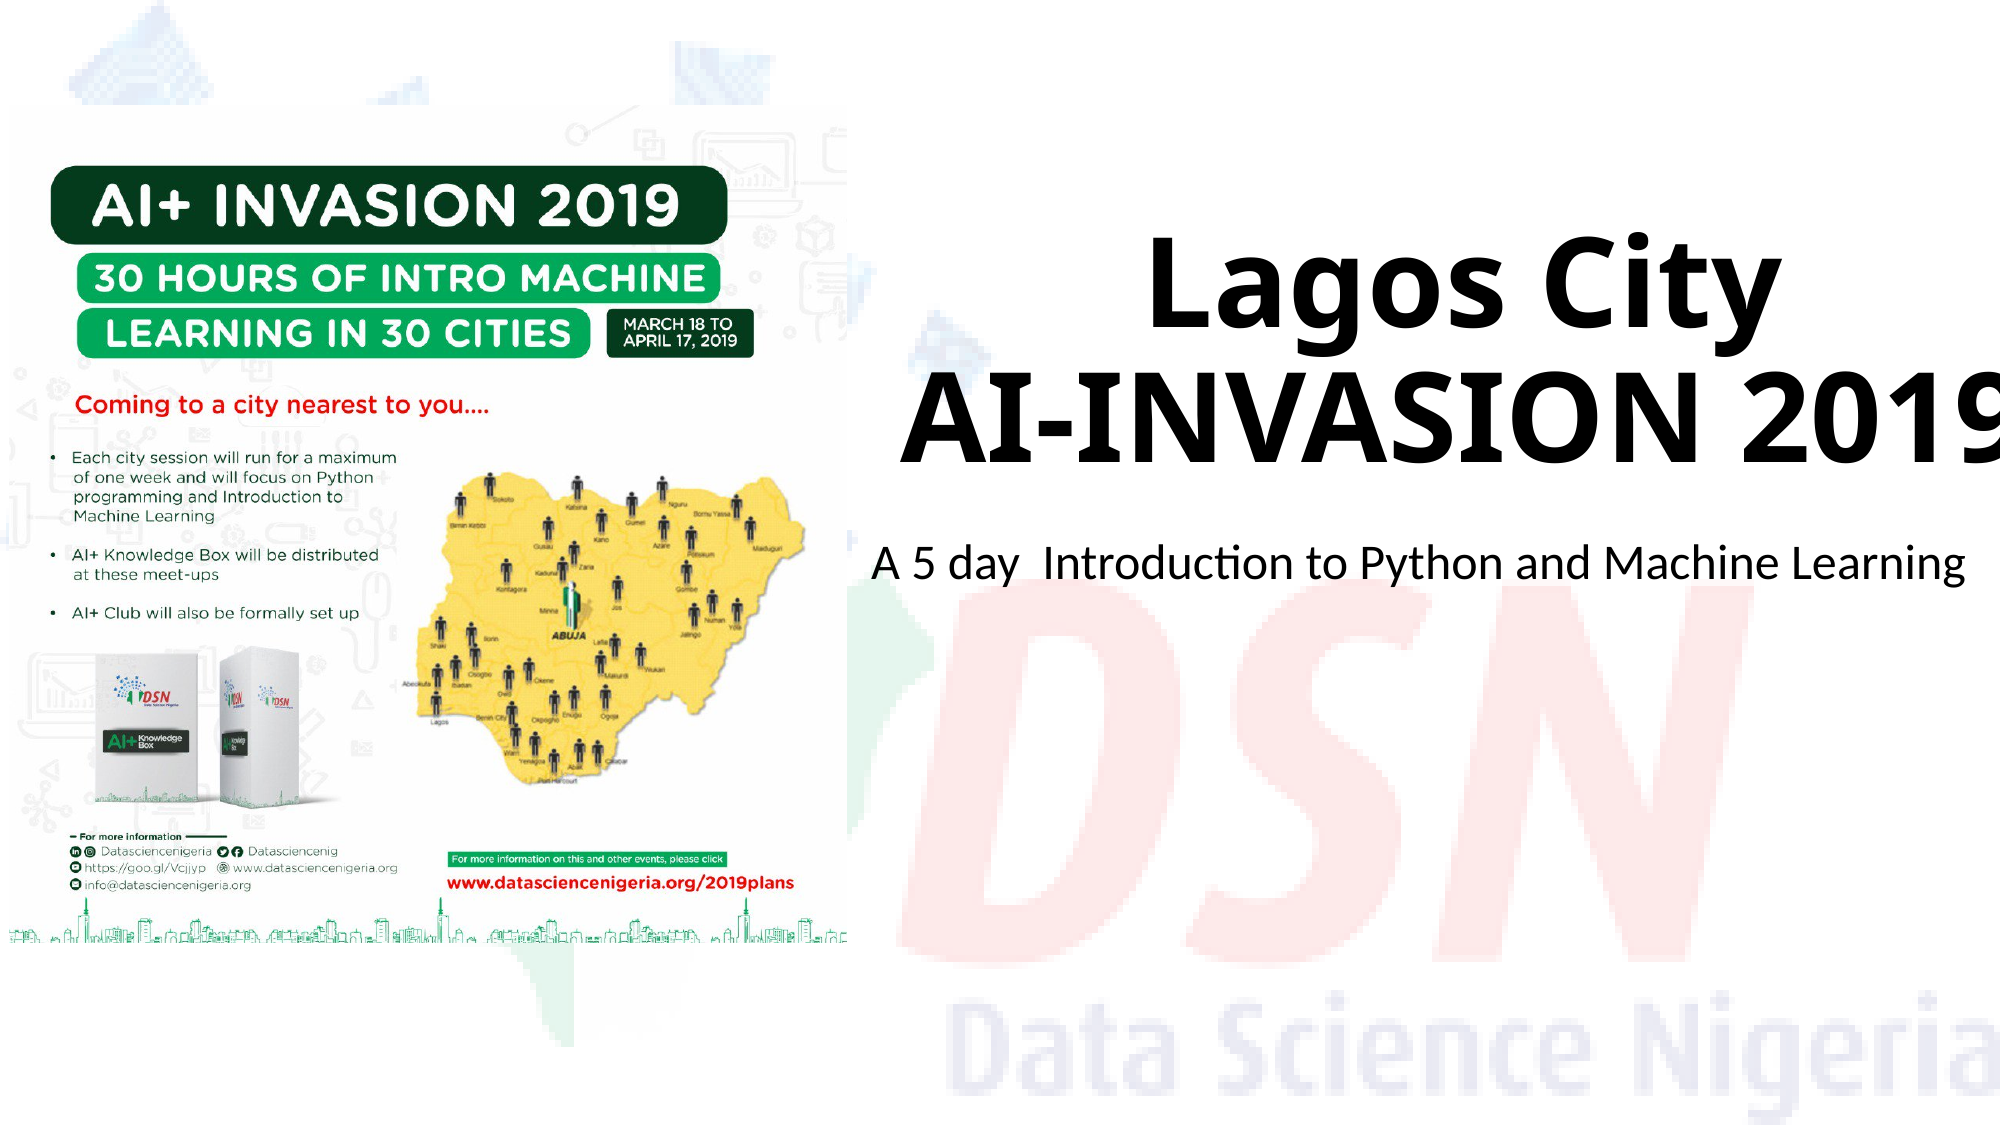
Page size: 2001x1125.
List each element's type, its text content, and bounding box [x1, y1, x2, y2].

picture [9, 105, 847, 943]
subtitle A 5 day Introduction to Python and Machine Learning [847, 528, 2000, 801]
title Lagos City AI-INVASION 2019 [847, 105, 2000, 498]
